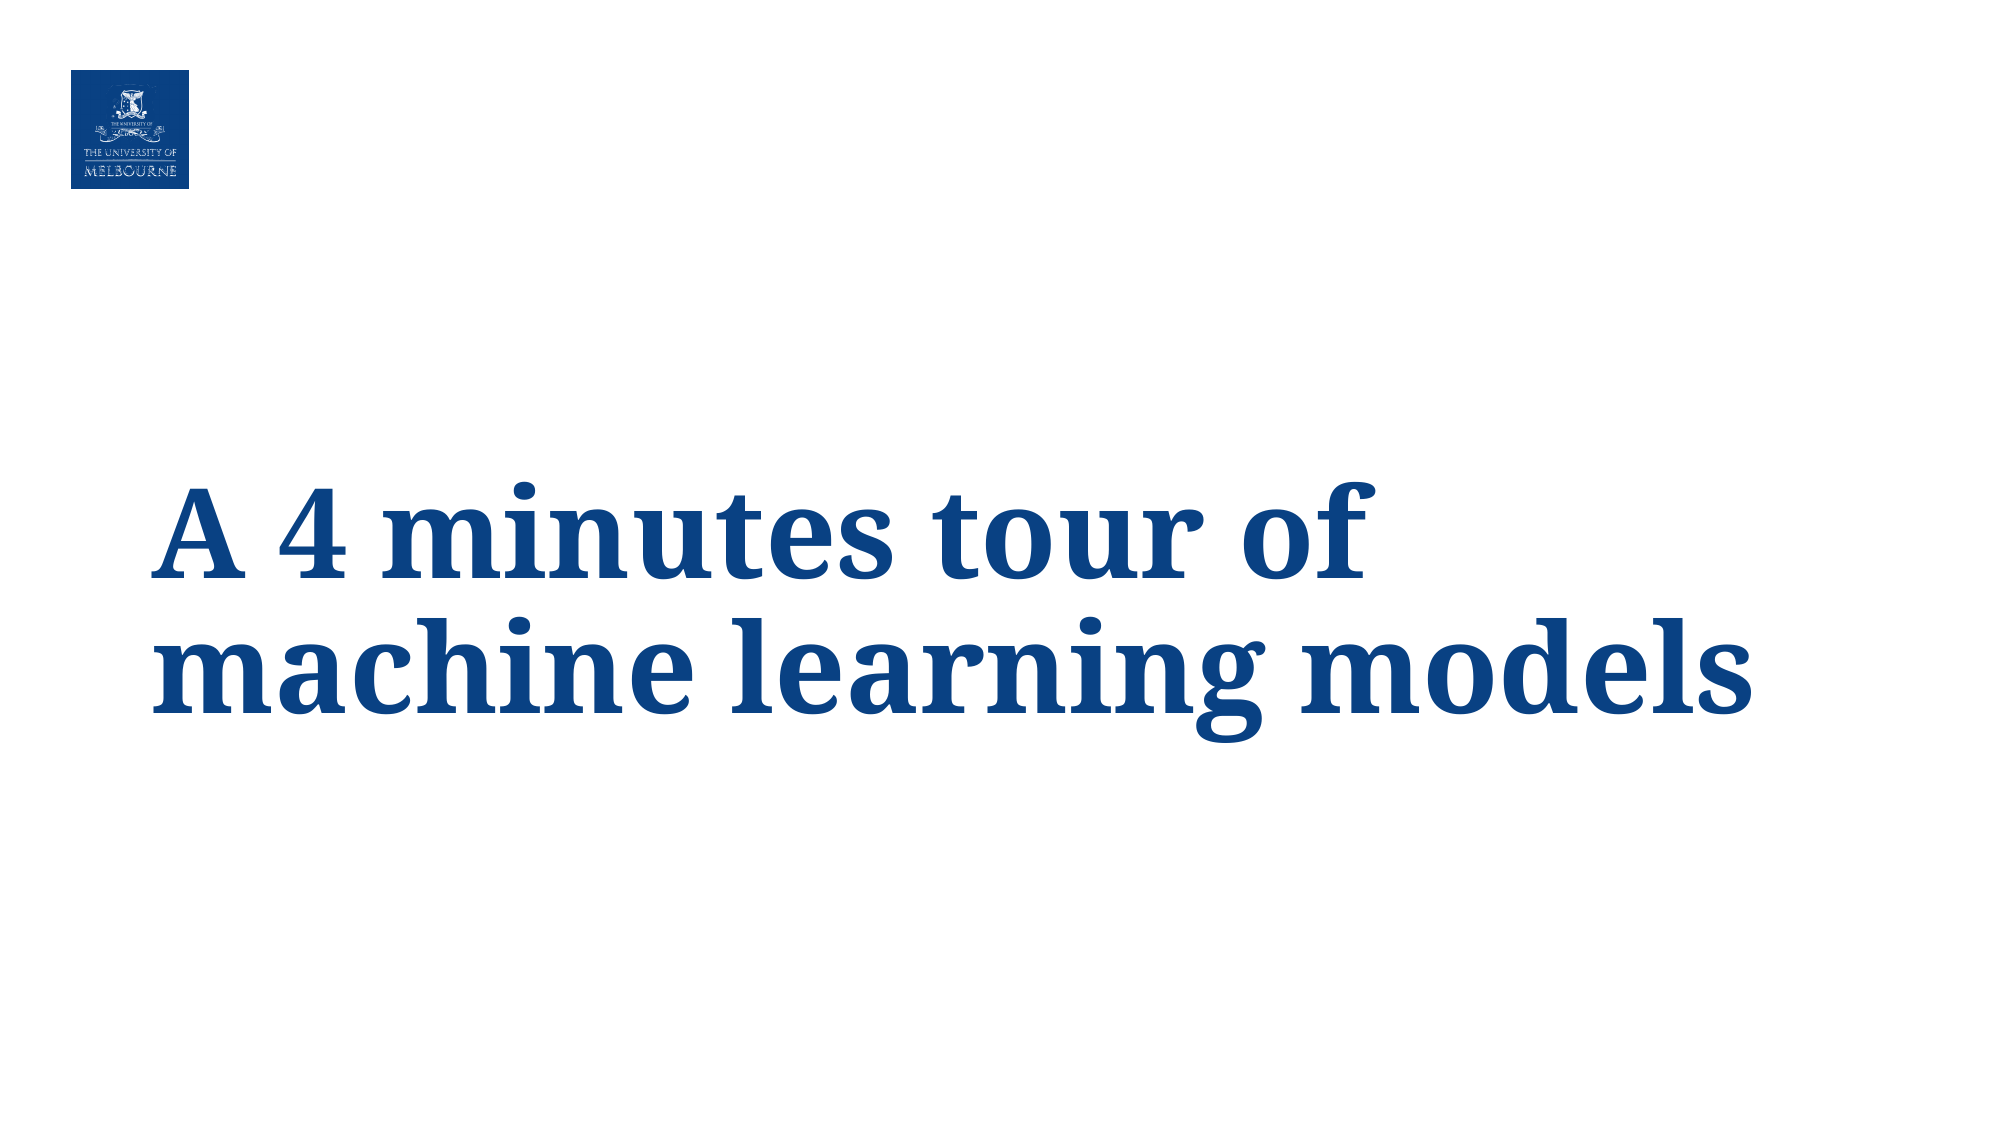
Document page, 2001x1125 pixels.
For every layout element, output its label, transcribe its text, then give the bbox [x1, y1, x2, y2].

picture [71, 70, 189, 189]
title A 4 minutes tour of machine learning models [136, 280, 1862, 749]
